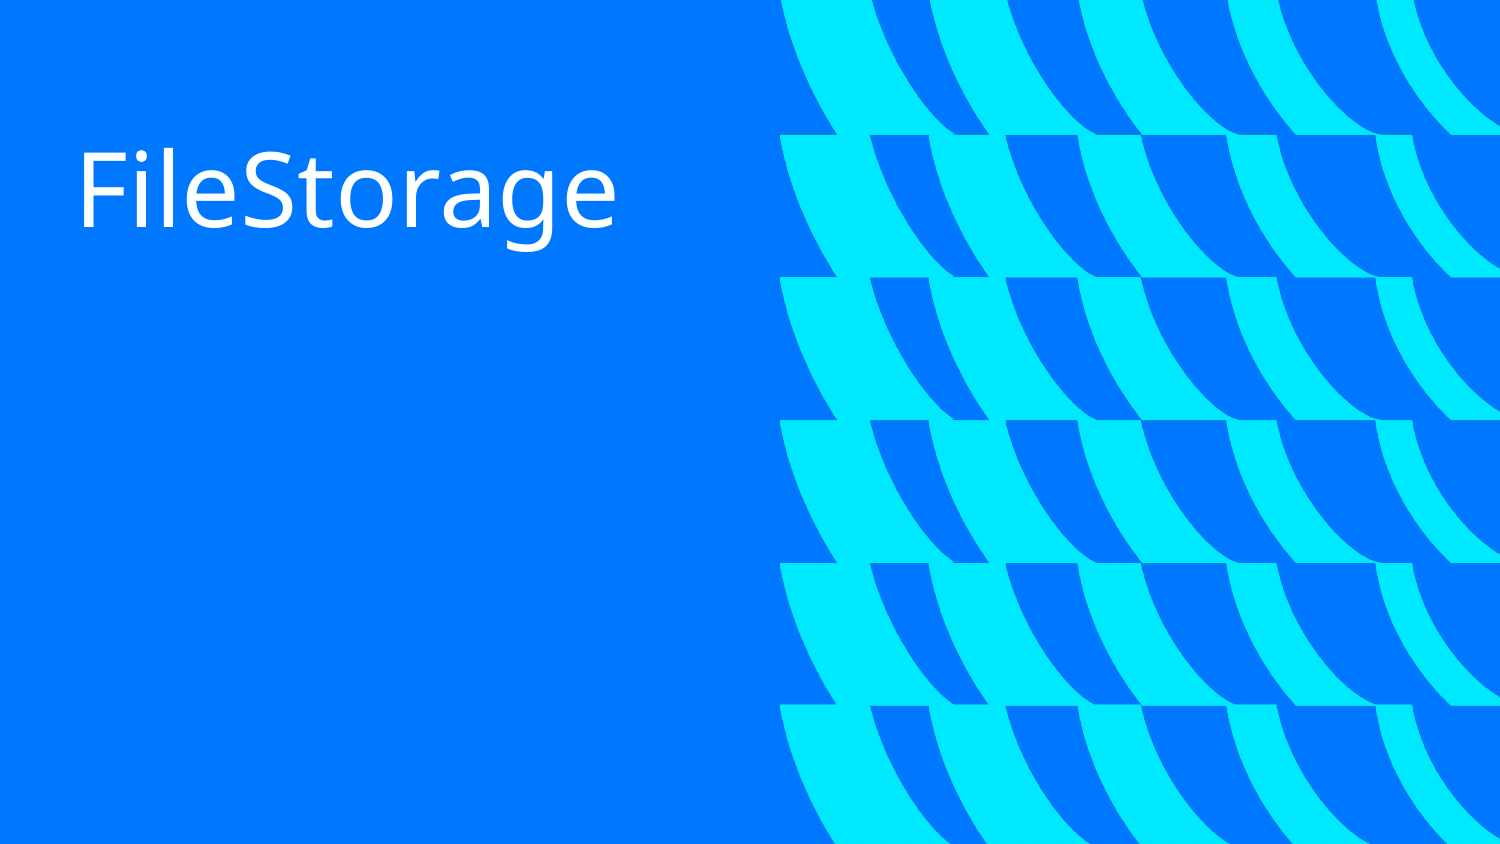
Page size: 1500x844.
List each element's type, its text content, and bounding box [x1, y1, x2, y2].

picture [776, 0, 1500, 844]
title FileStorage [74, 137, 643, 279]
